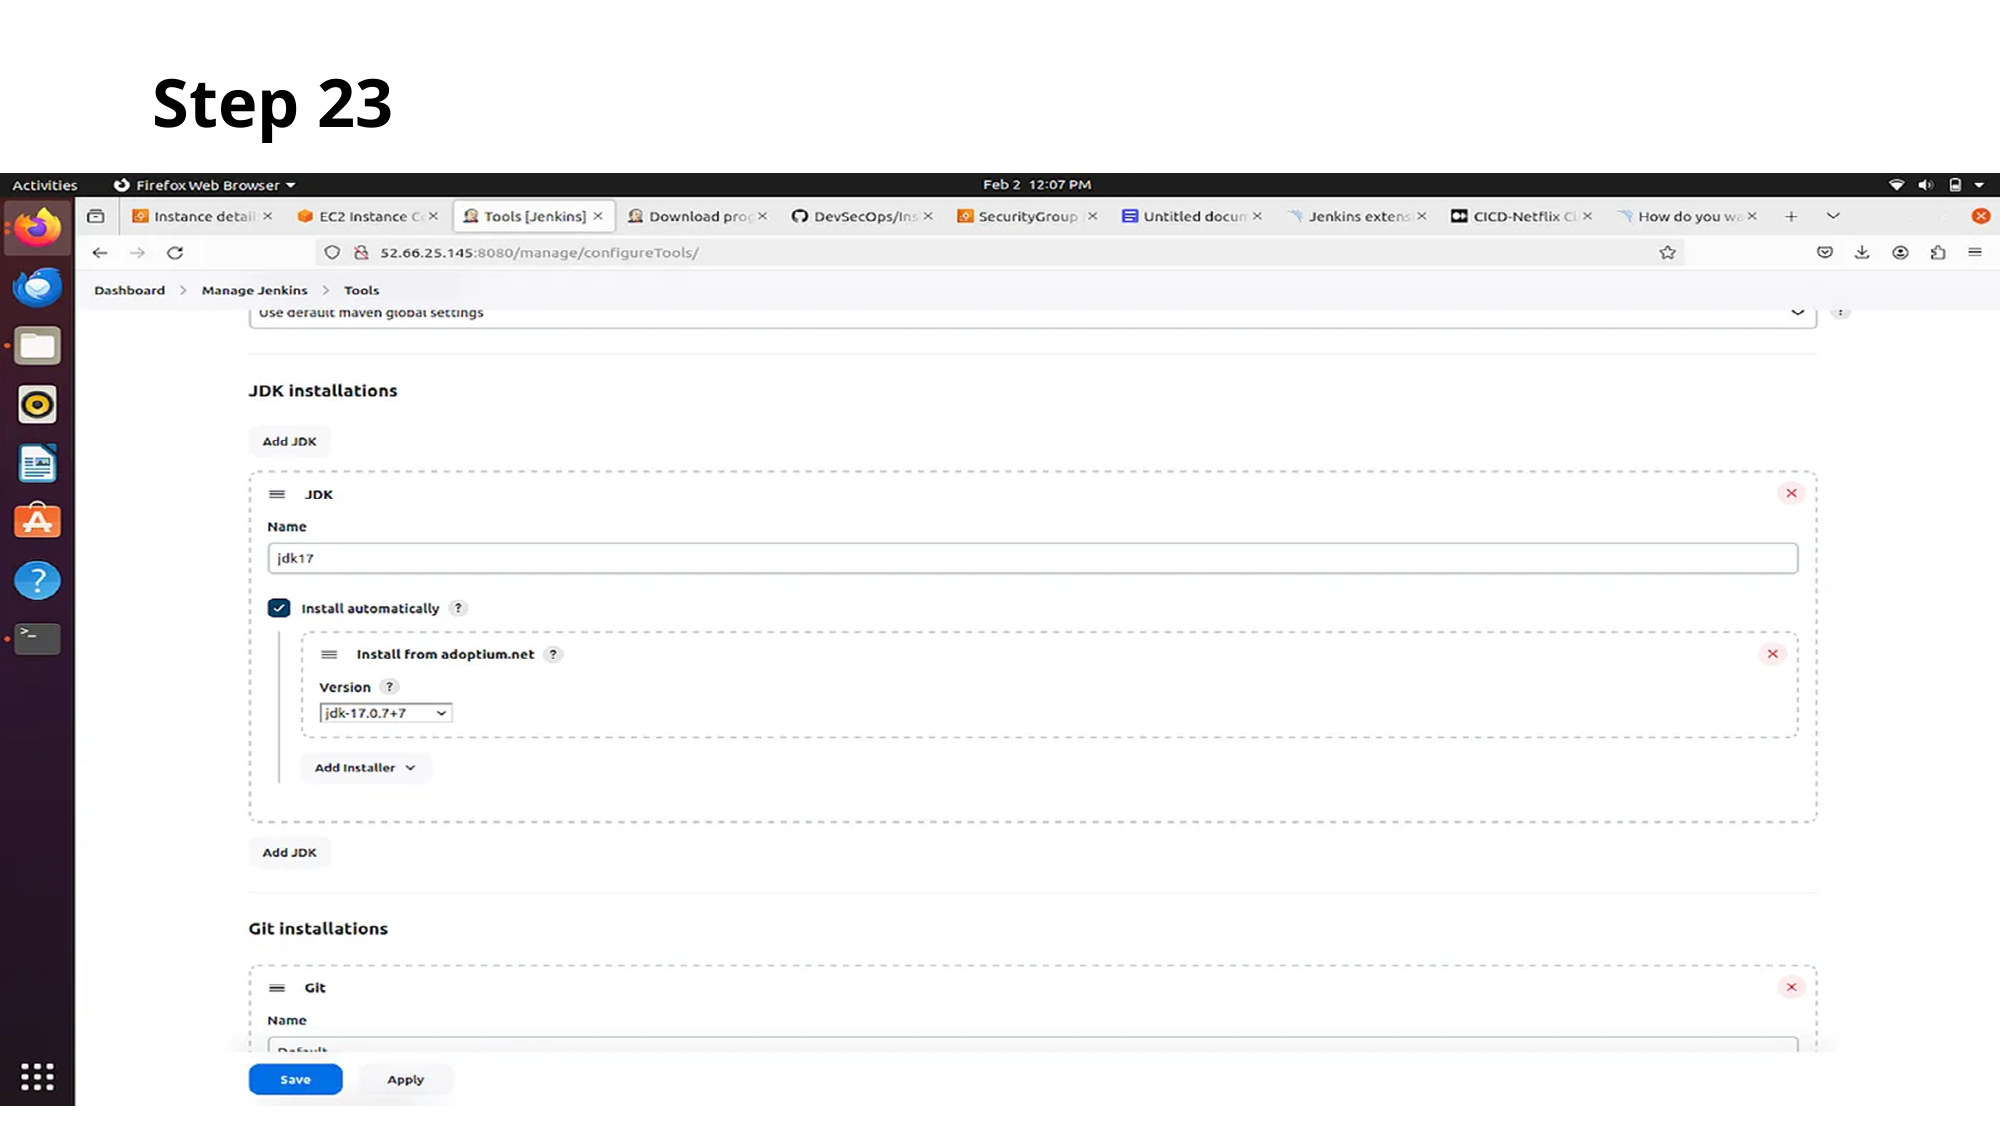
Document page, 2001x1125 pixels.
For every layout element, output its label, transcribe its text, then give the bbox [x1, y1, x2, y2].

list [0, 173, 2000, 1106]
title Step 23 [137, 59, 1863, 153]
